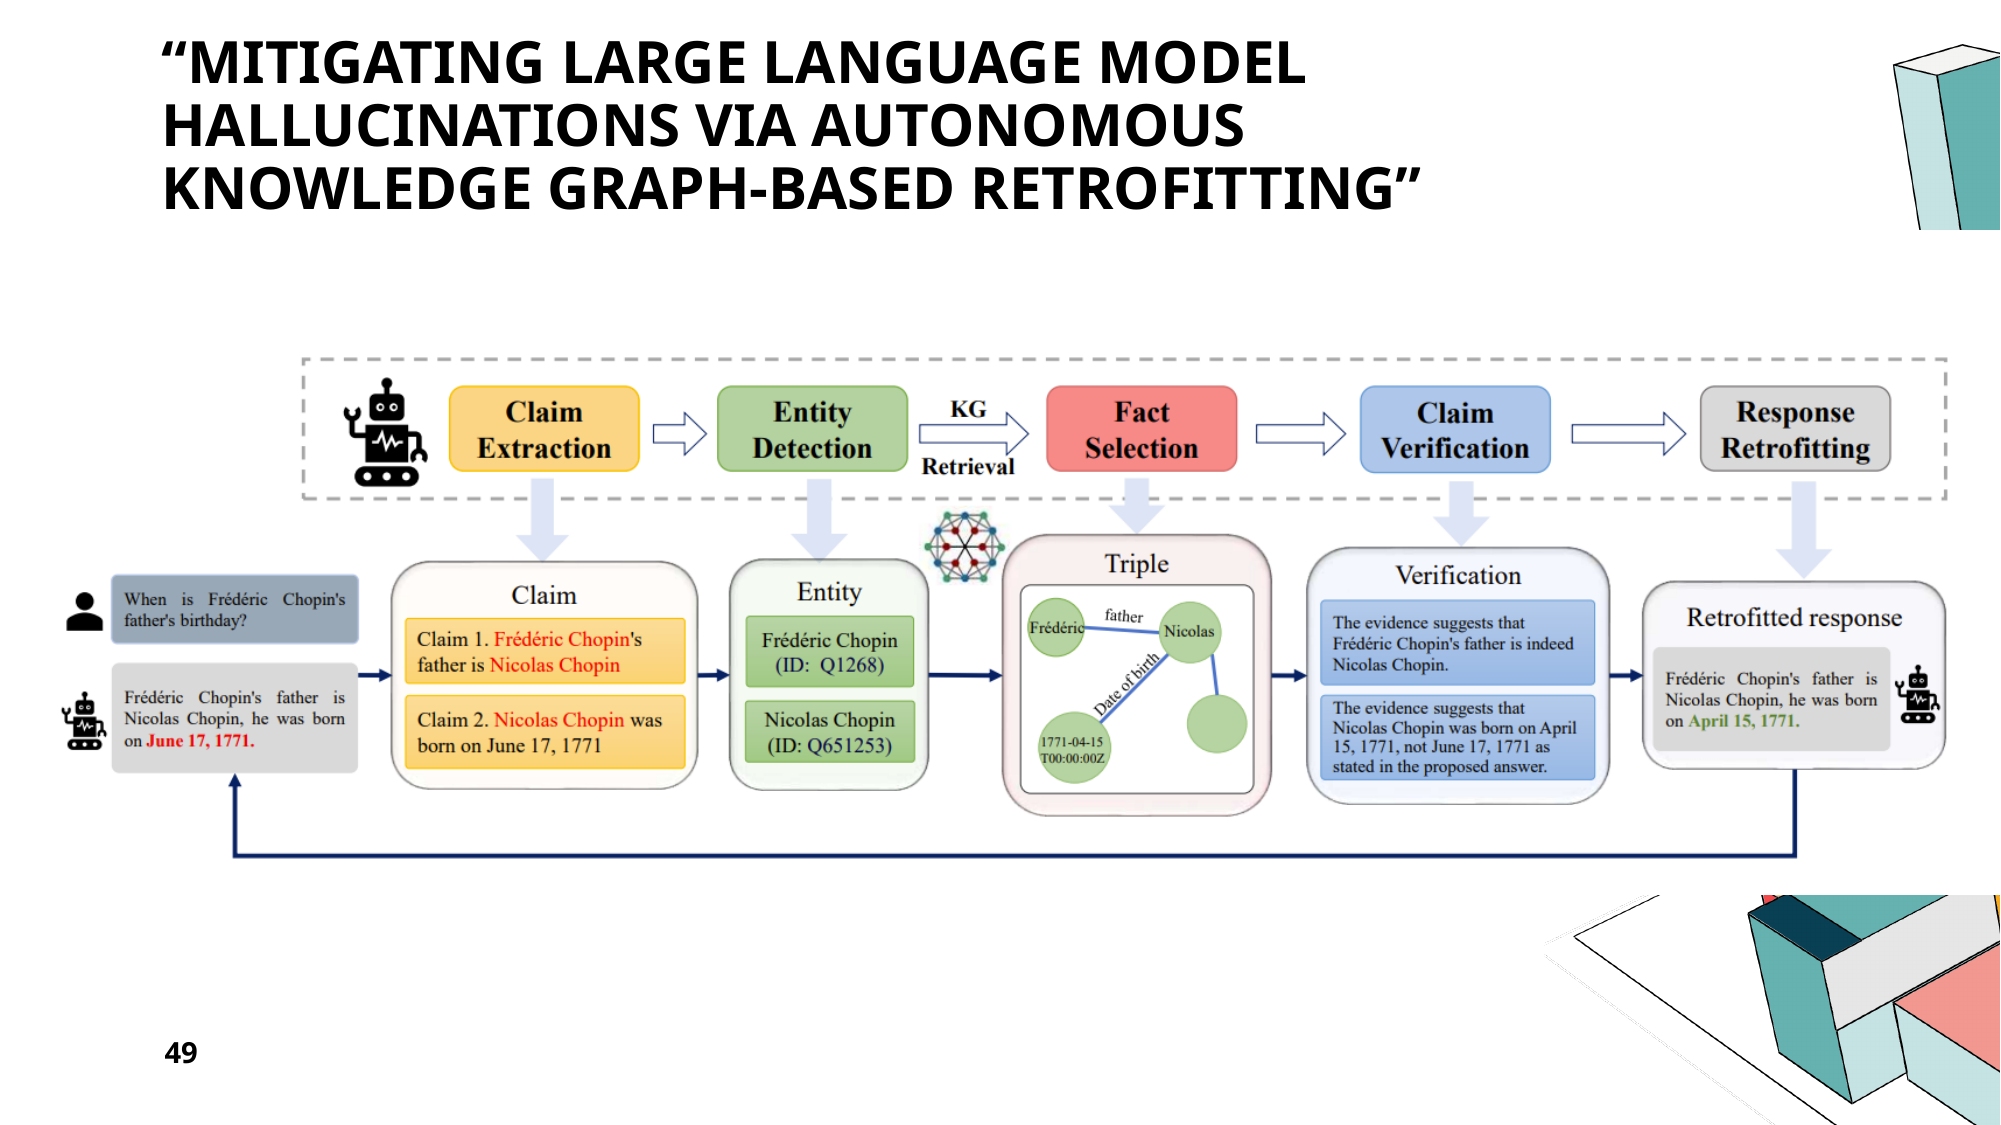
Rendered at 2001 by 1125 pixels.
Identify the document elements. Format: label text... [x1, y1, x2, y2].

slide_number 49 [149, 1024, 588, 1085]
picture [0, 43, 2000, 1125]
title “Mitigating Large Language Model Hallucinations via Autonomous Knowledge Graph-based Retrofitting” [146, 11, 1508, 230]
